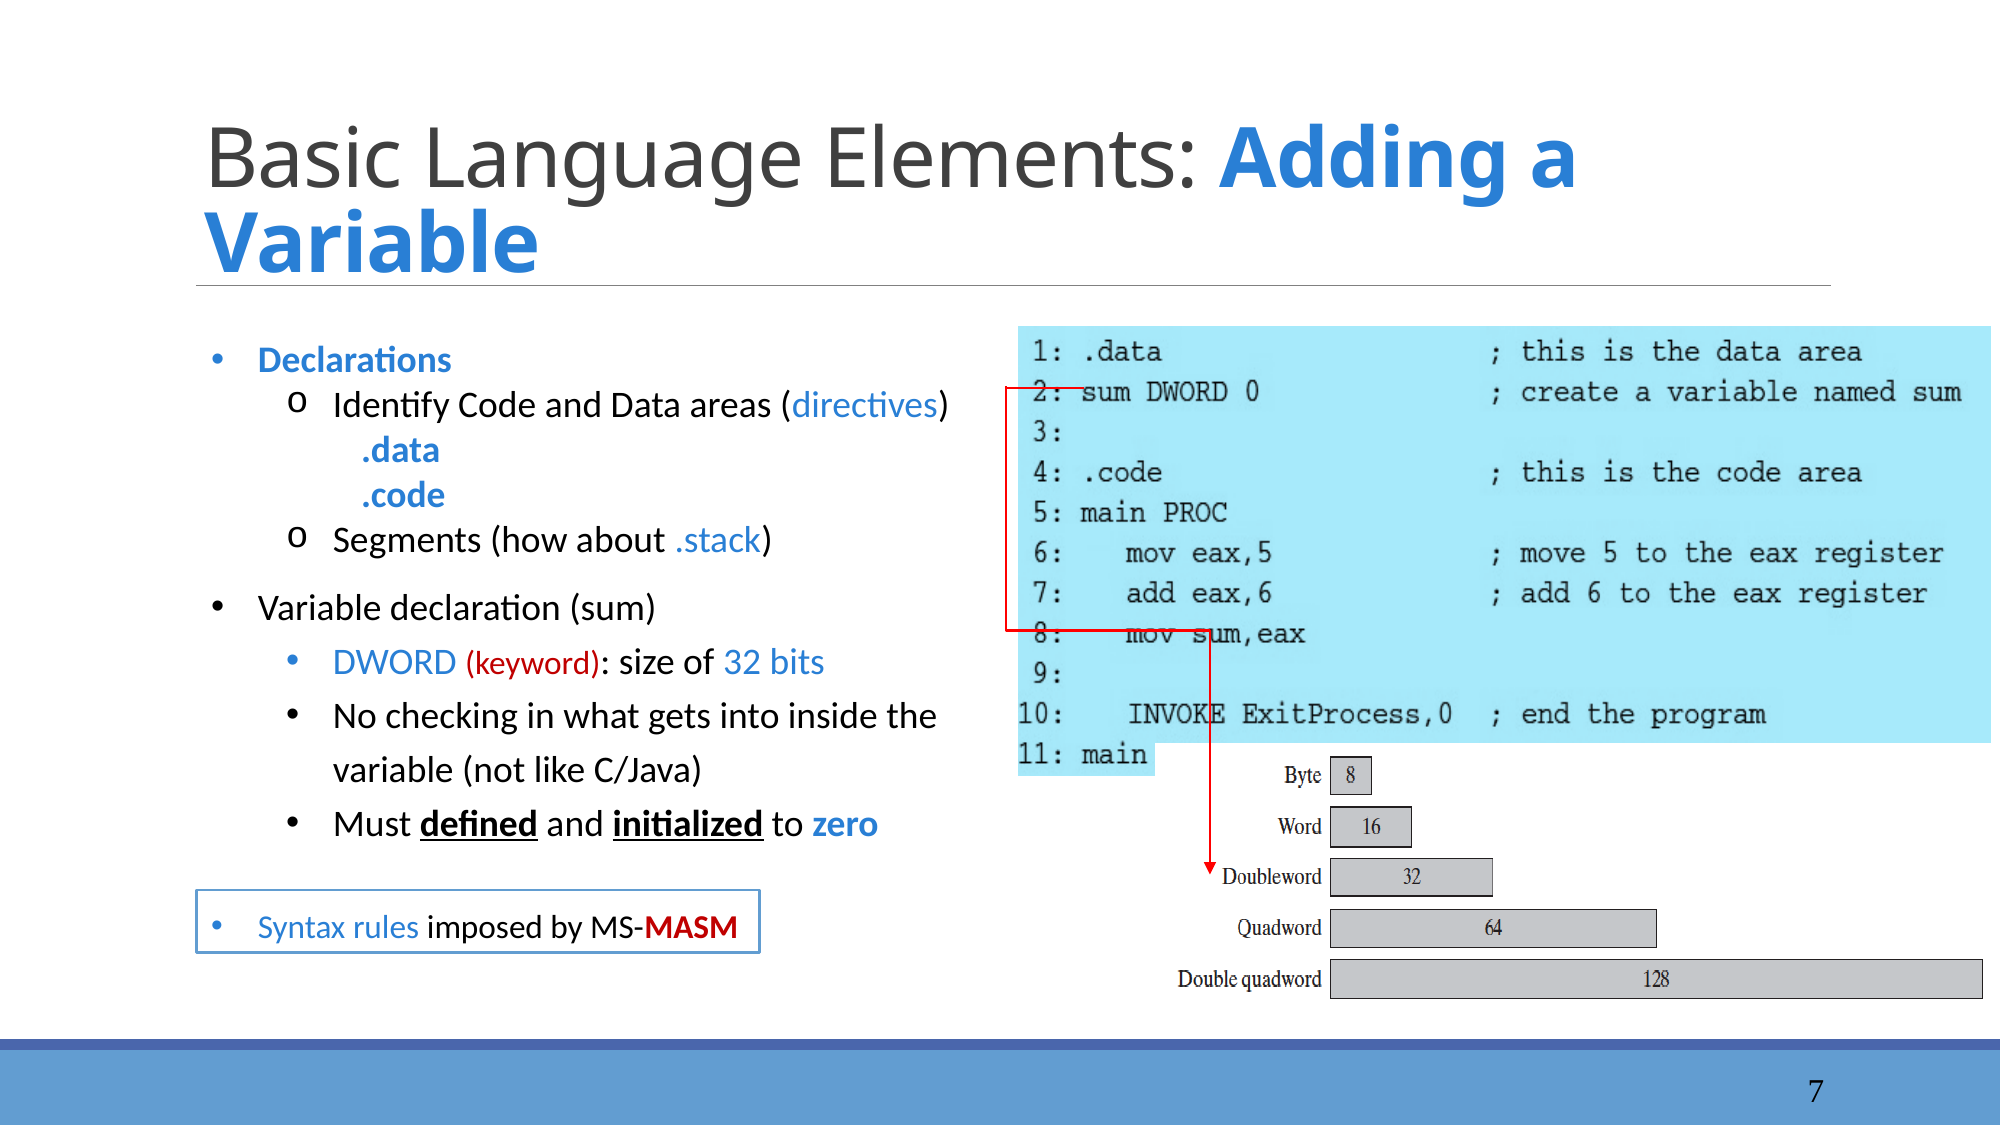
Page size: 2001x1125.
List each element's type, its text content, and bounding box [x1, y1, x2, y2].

title Basic Language Elements: Adding a Variable [190, 58, 1840, 297]
slide_number 8 [1624, 1059, 1840, 1120]
text_box Declarations Identify Code and Data areas (directives) .data .code Segments (how about .stack) Variable declaration (sum) DWORD (keyword): size of 32 bits No checking in what gets into inside the variable (not like C/Java) Must defined and initialized to zero [196, 305, 982, 906]
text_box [1004, 385, 1998, 1021]
picture [1018, 325, 1992, 385]
text_box Syntax rules imposed by MS-MASM [195, 889, 761, 954]
